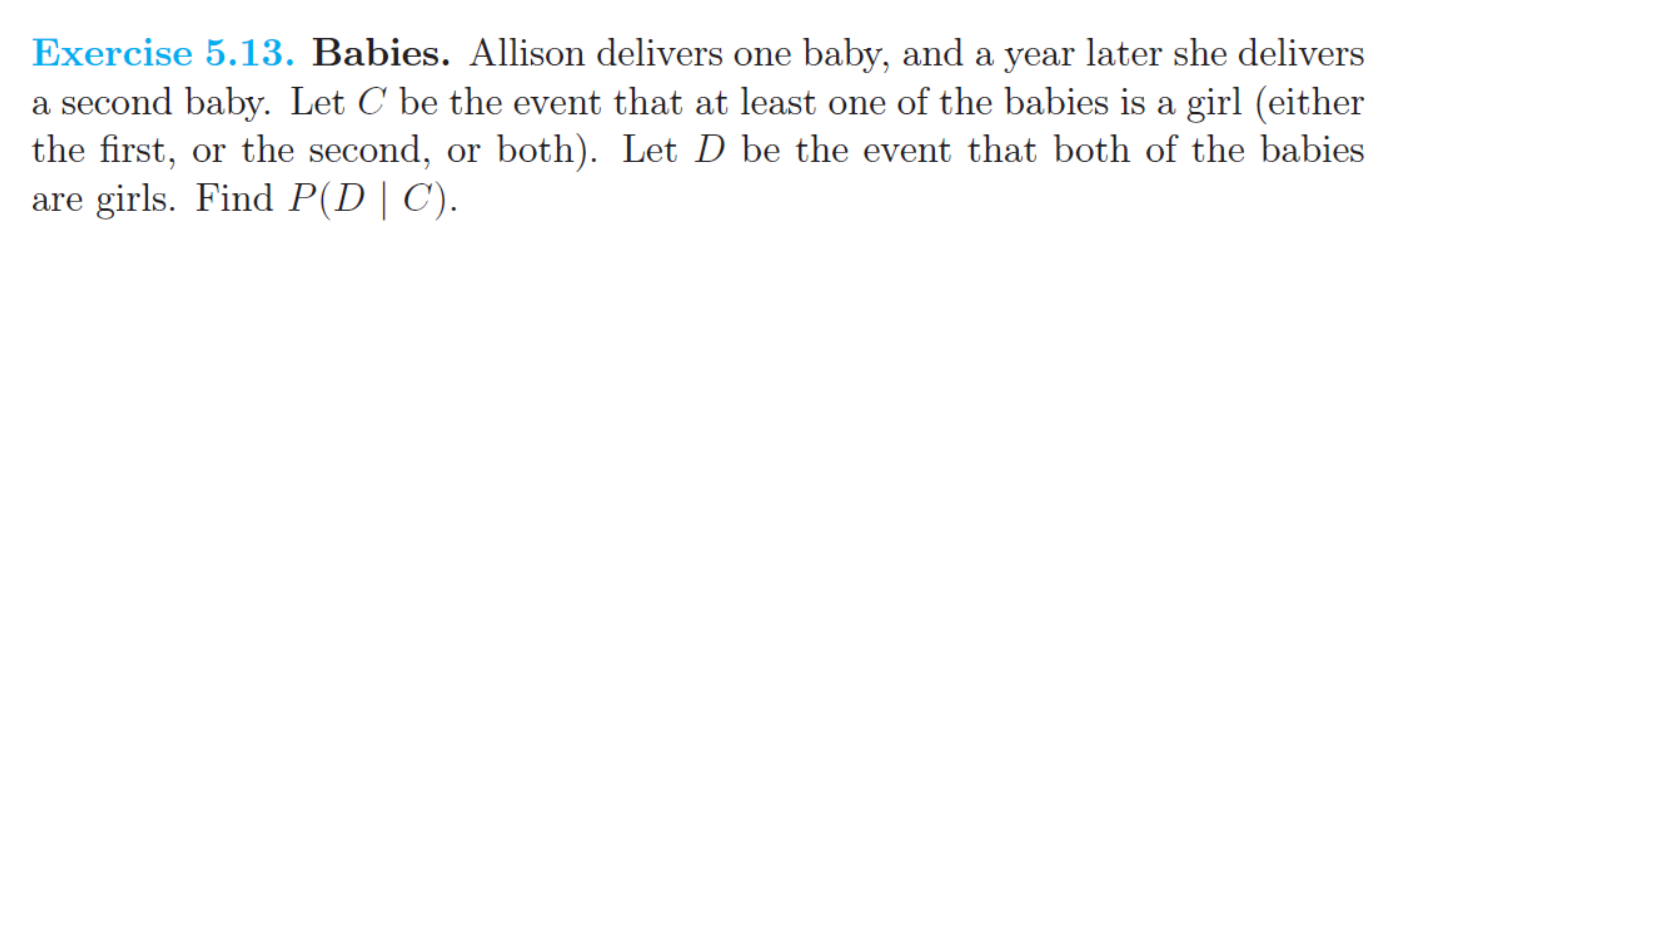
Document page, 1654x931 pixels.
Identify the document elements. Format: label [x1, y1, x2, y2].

picture [18, 13, 1378, 242]
